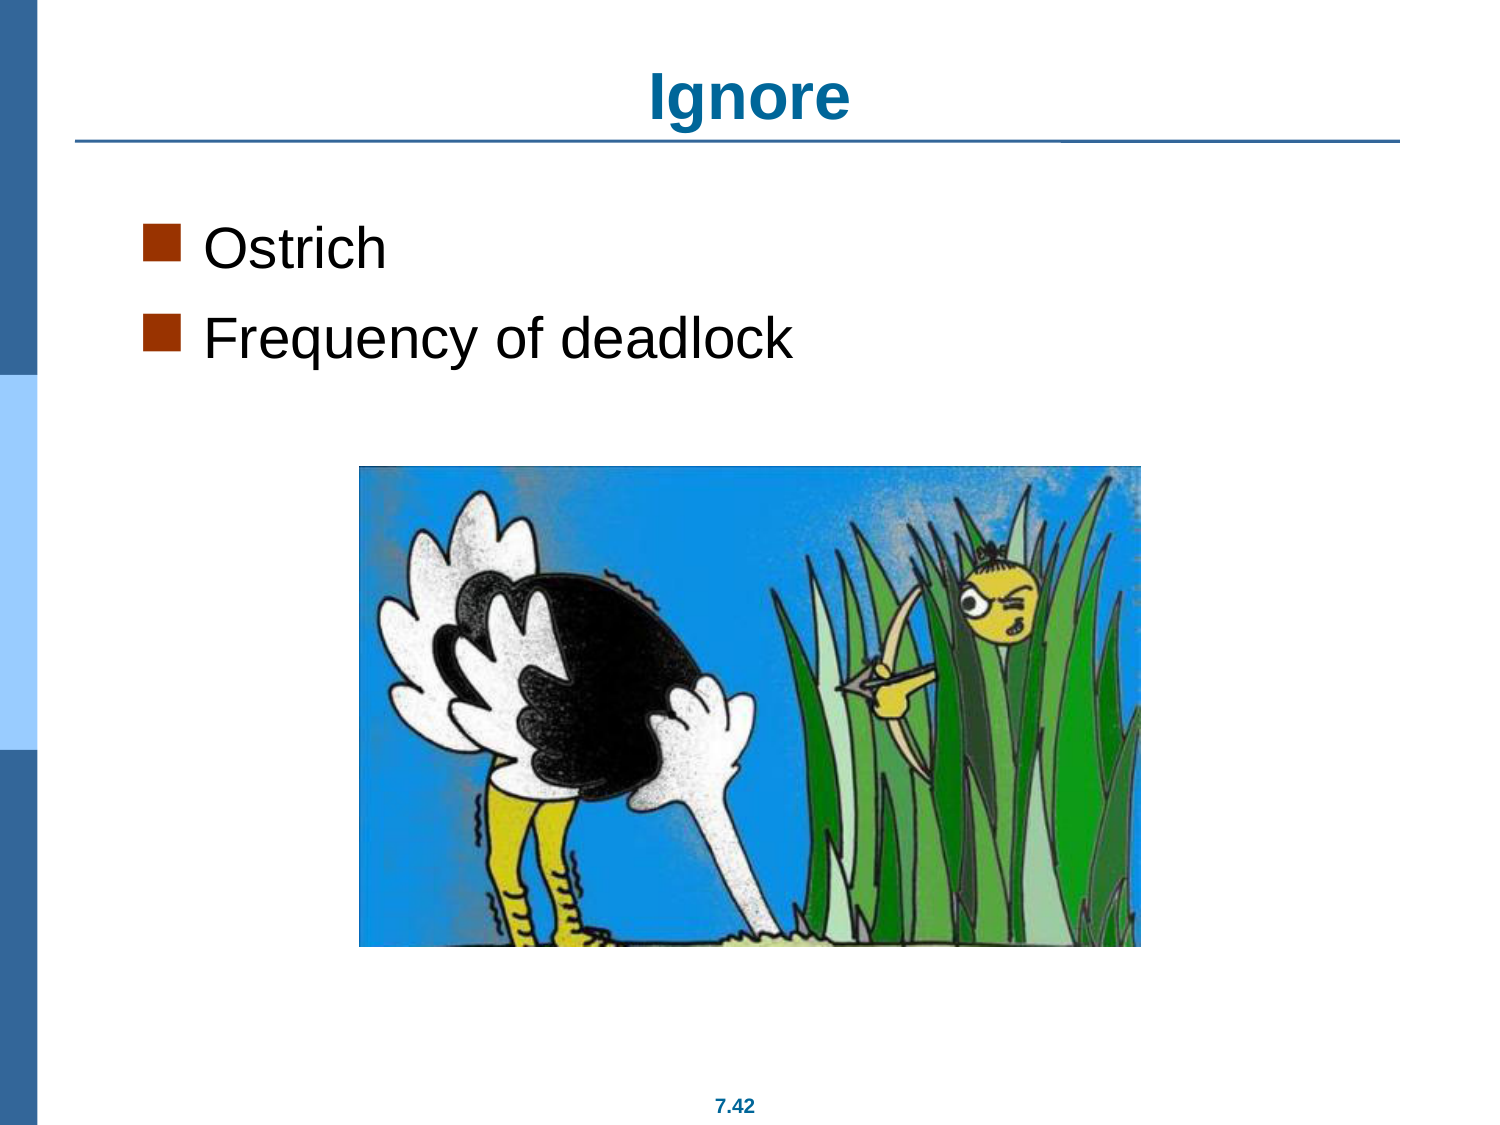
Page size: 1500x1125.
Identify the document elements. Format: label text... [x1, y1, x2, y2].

picture [359, 466, 1141, 947]
list Ostrich Frequency of deadlock [132, 202, 1483, 425]
title Ignore [75, 45, 1425, 141]
